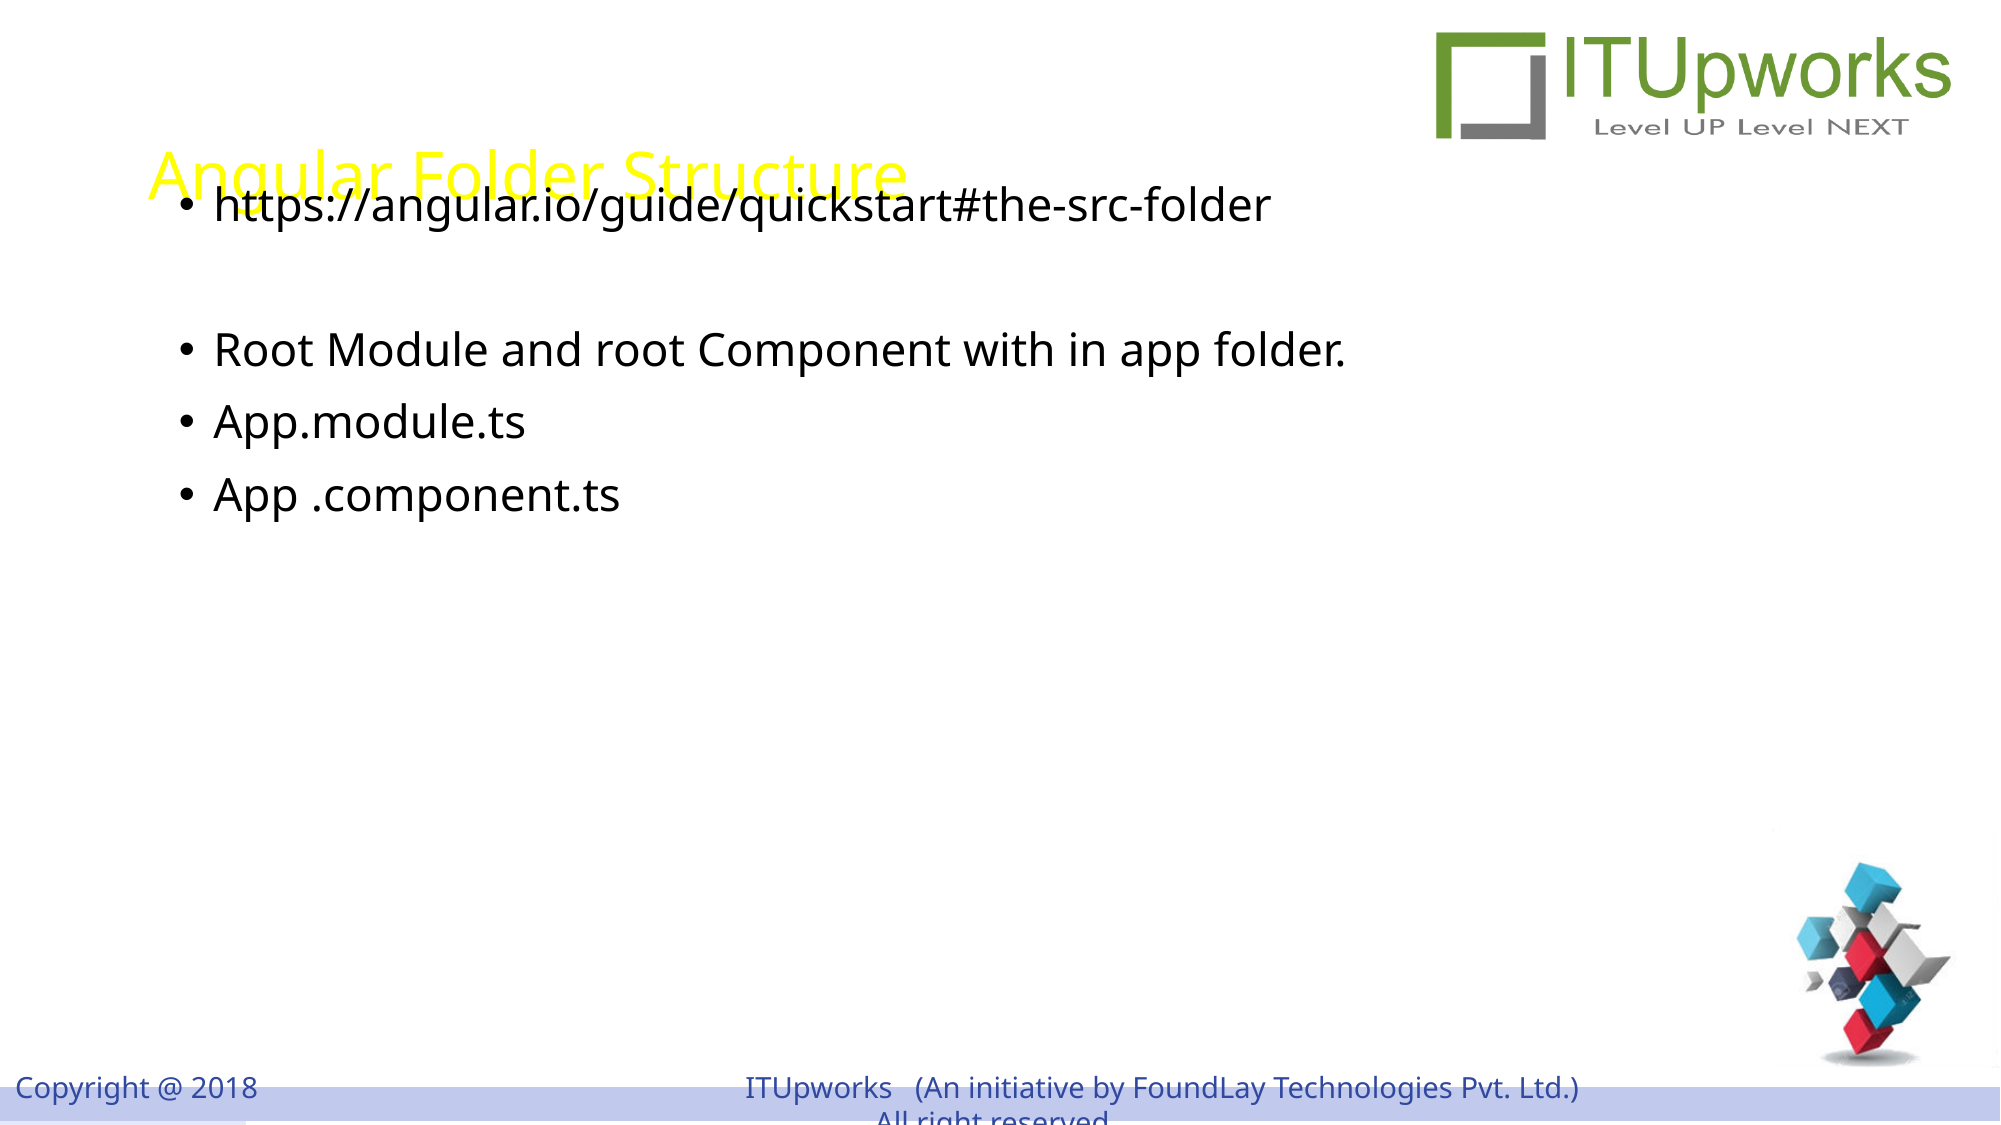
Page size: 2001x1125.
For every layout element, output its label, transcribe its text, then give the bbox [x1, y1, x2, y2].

picture [1772, 828, 1999, 1068]
list https://angular.io/guide/quickstart#the-src-folder Root Module and root Component with in app folder. App.module.ts App .component.ts [163, 174, 1702, 933]
picture [1428, 23, 1962, 149]
title Angular Folder Structure [133, 45, 1503, 221]
